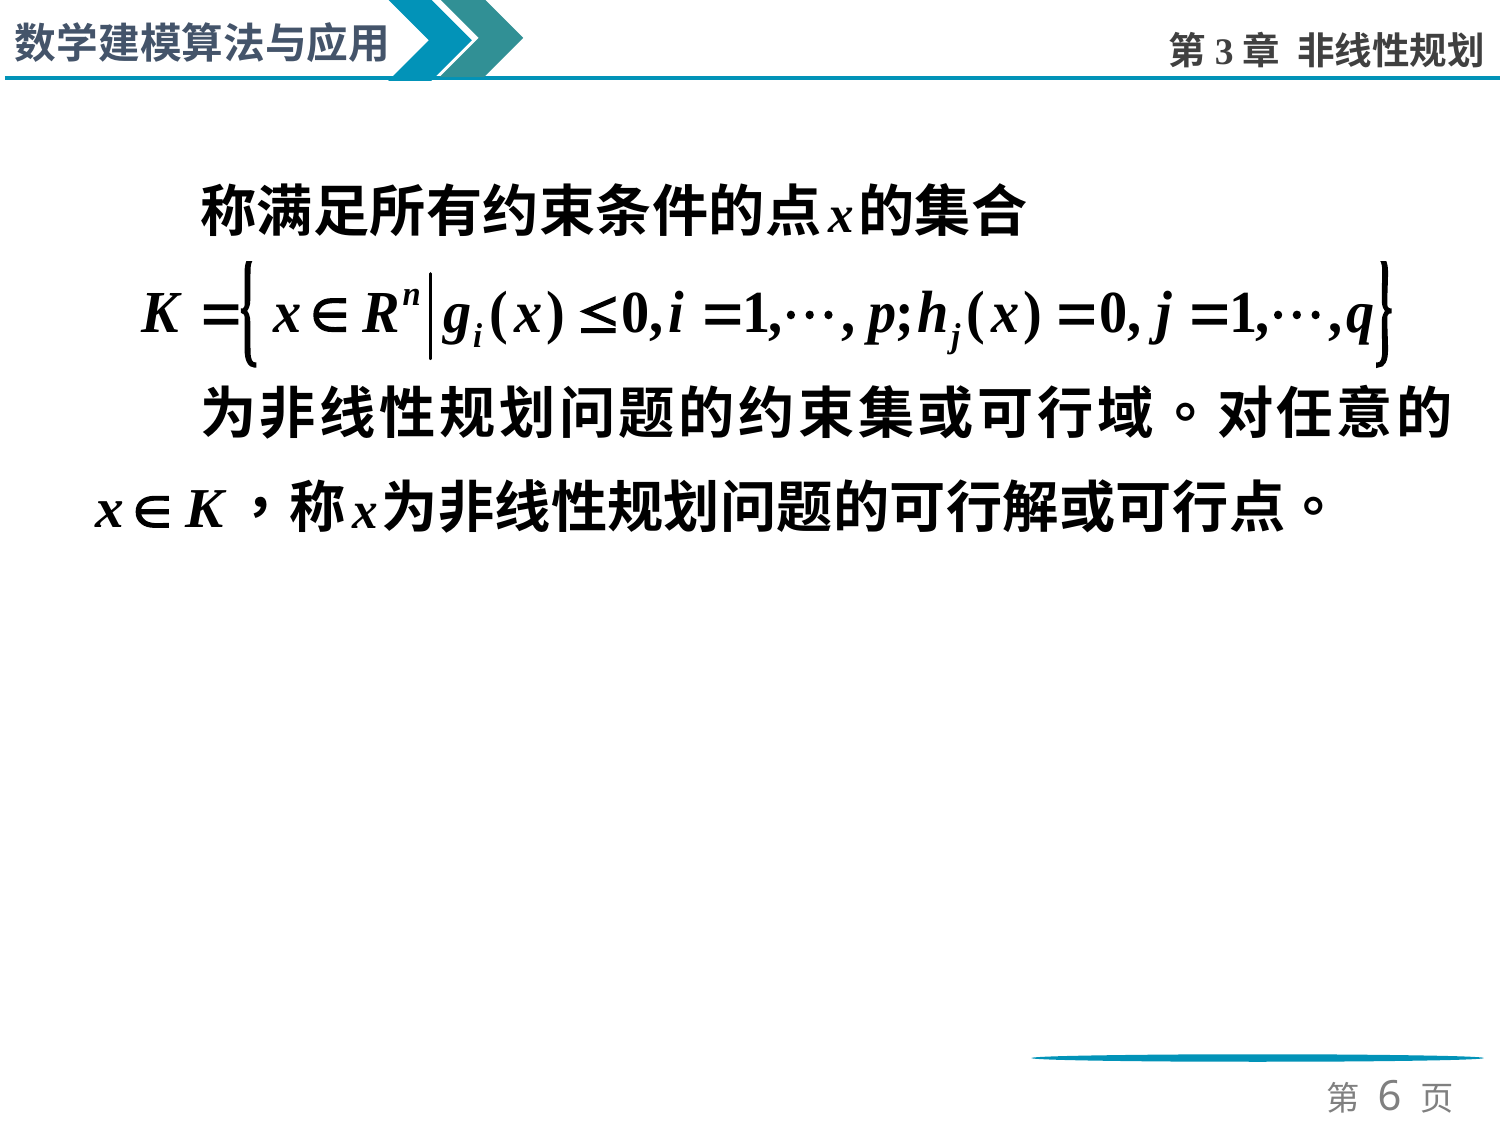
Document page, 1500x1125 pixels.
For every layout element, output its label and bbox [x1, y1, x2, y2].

text_box [87, 167, 1453, 663]
